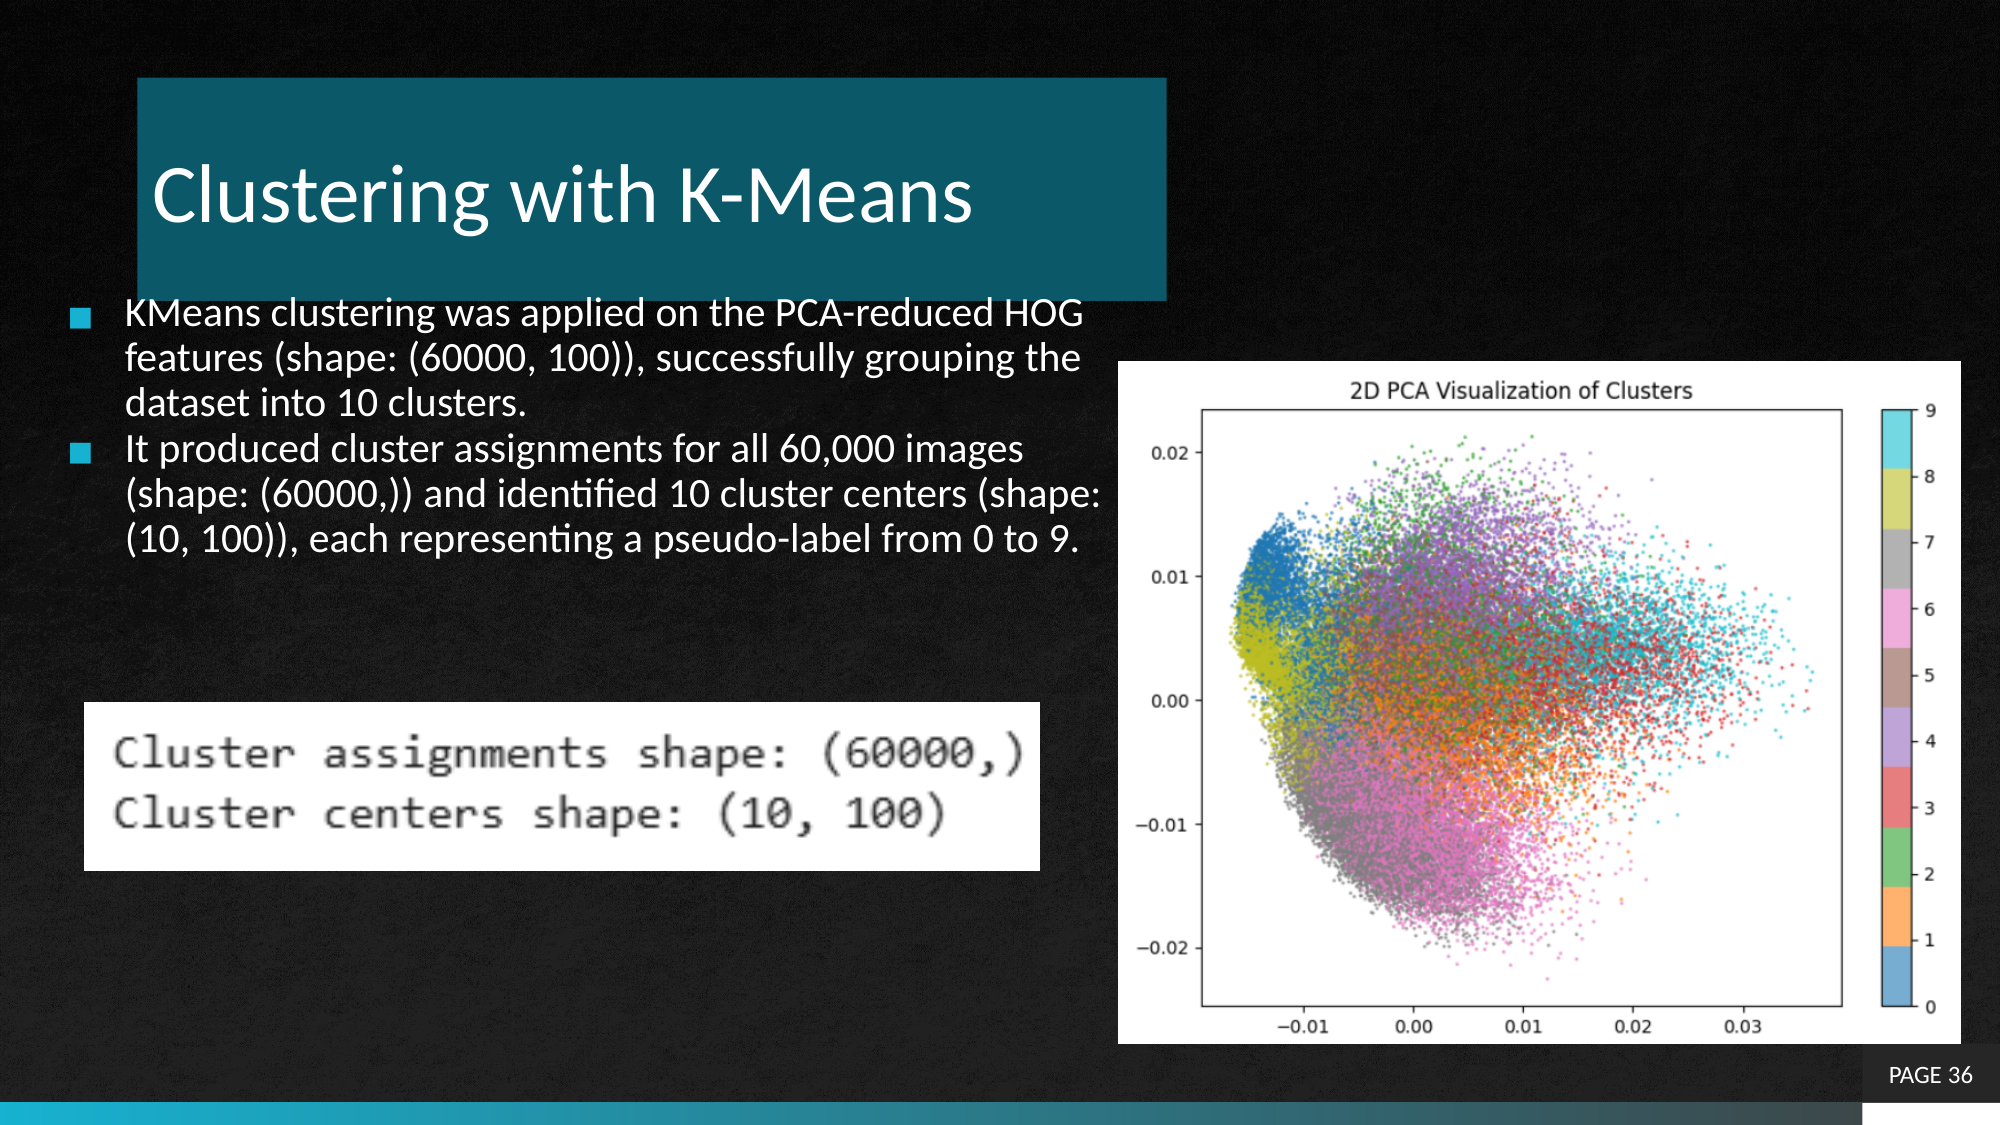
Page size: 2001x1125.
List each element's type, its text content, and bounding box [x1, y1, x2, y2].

picture [0, 0, 2000, 1103]
list KMeans clustering was applied on the PCA-reduced HOG features (shape: (60000, 100)), successfully grouping the dataset into 10 clusters. It produced cluster assignments for all 60,000 images (shape: (60000,)) and identified 10 cluster centers (shape: (10, 100)), each representing a pseudo-label from 0 to 9. [34, 283, 1167, 601]
slide_number PAGE 36 [1862, 1043, 2000, 1103]
title Clustering with K-Means [137, 77, 1167, 283]
